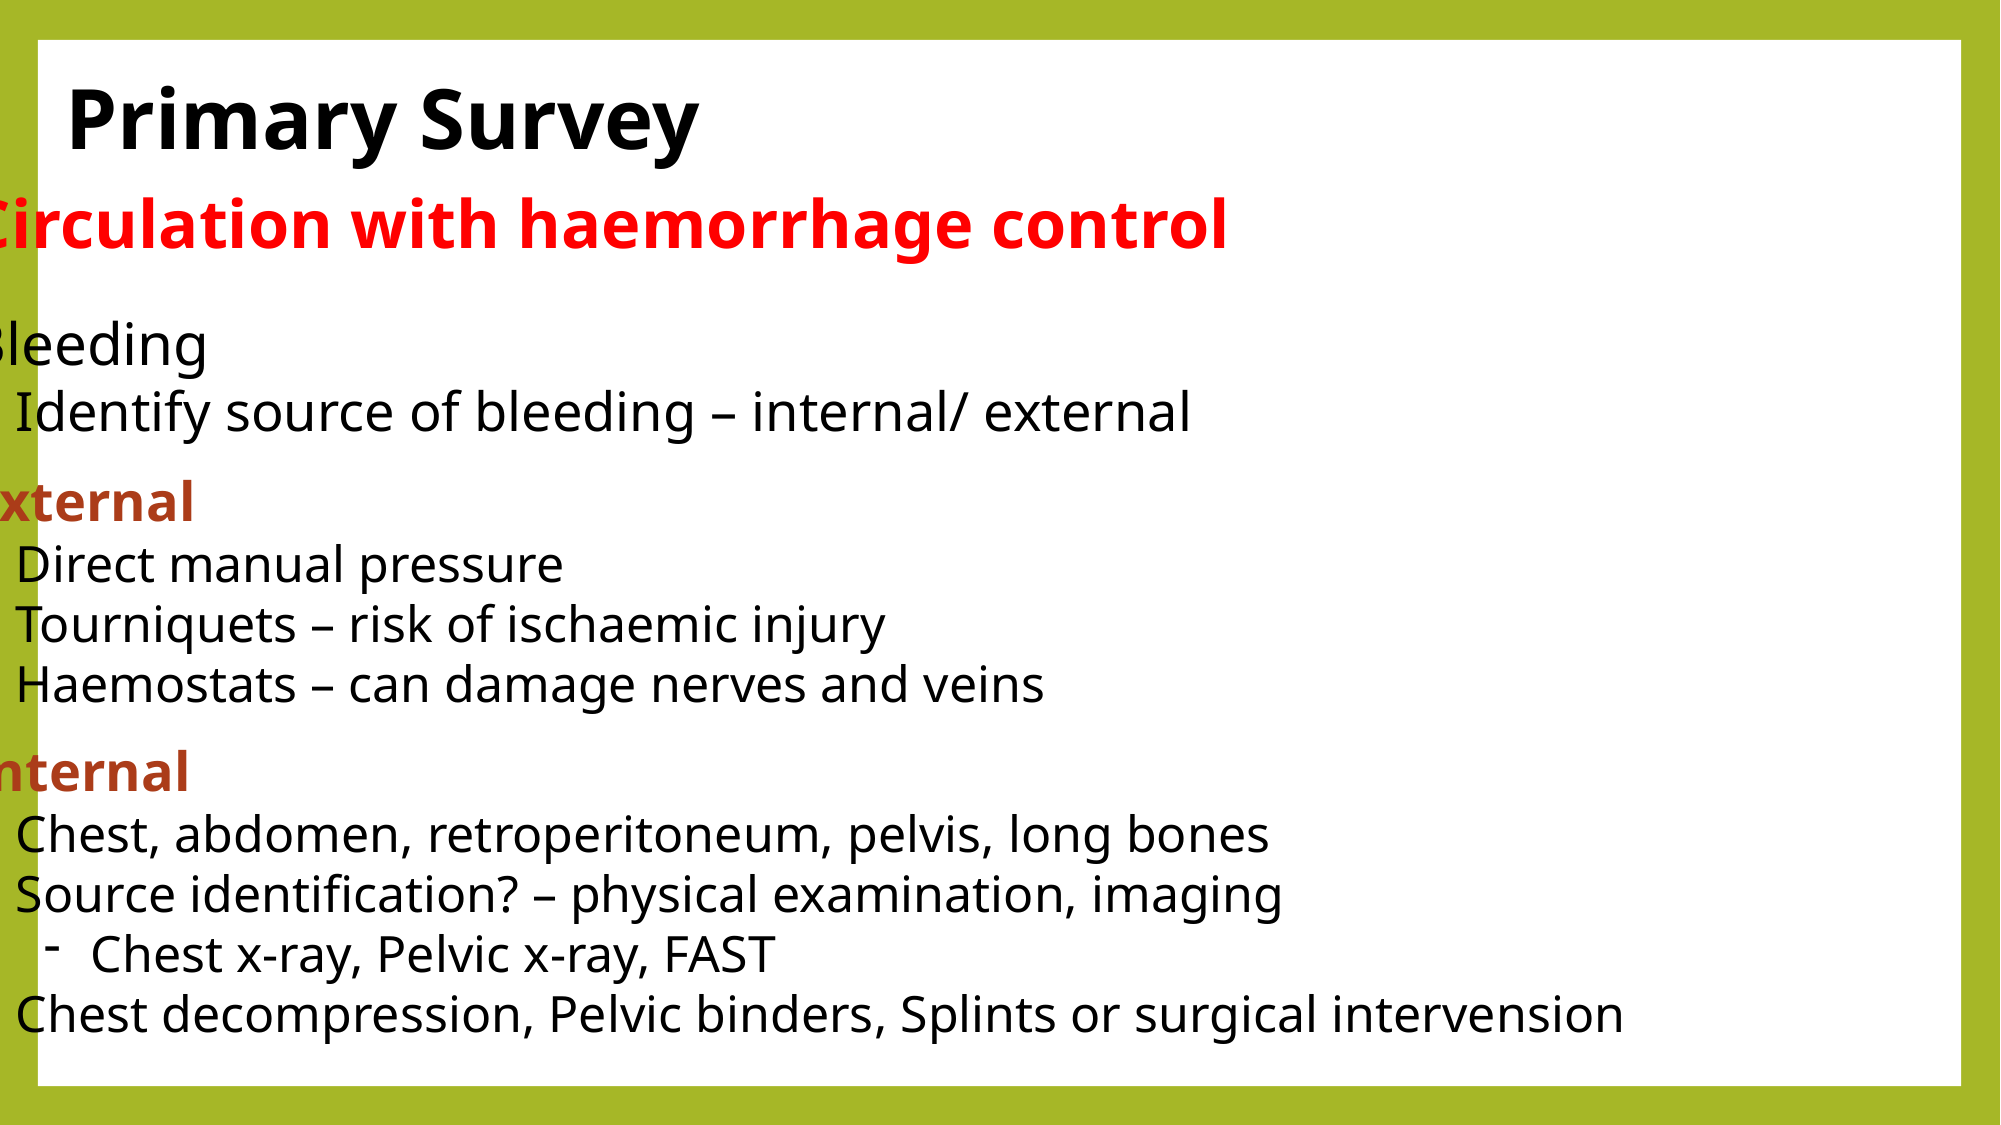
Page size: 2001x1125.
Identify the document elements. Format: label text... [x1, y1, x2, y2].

text_box Circulation with haemorrhage control Bleeding Identify source of bleeding – internal/ external External Direct manual pressure Tourniquets – risk of ischaemic injury Haemostats – can damage nerves and veins Internal Chest, abdomen, retroperitoneum, pelvis, long bones Source identification? – physical examination, imaging Chest x-ray, Pelvic x-ray, FAST Chest decompression, Pelvic binders, Splints or surgical intervension [0, 174, 1642, 1125]
text_box Primary Survey [50, 58, 843, 174]
